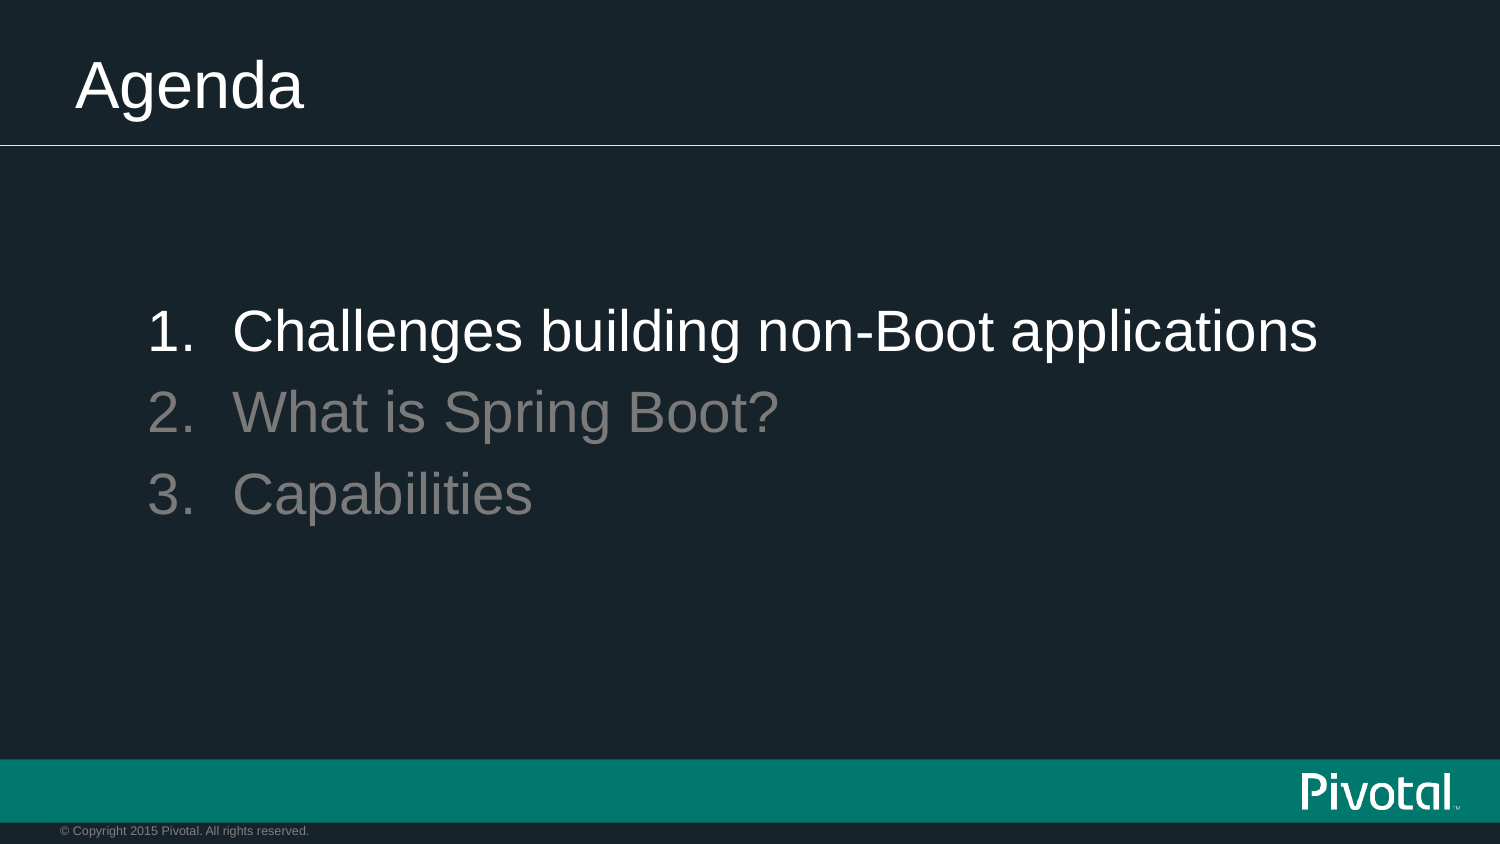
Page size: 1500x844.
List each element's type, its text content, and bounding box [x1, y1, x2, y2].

list Challenges building non-Boot applications What is Spring Boot? Capabilities [132, 181, 1404, 719]
title Agenda [75, 52, 1425, 113]
picture [1302, 773, 1460, 810]
